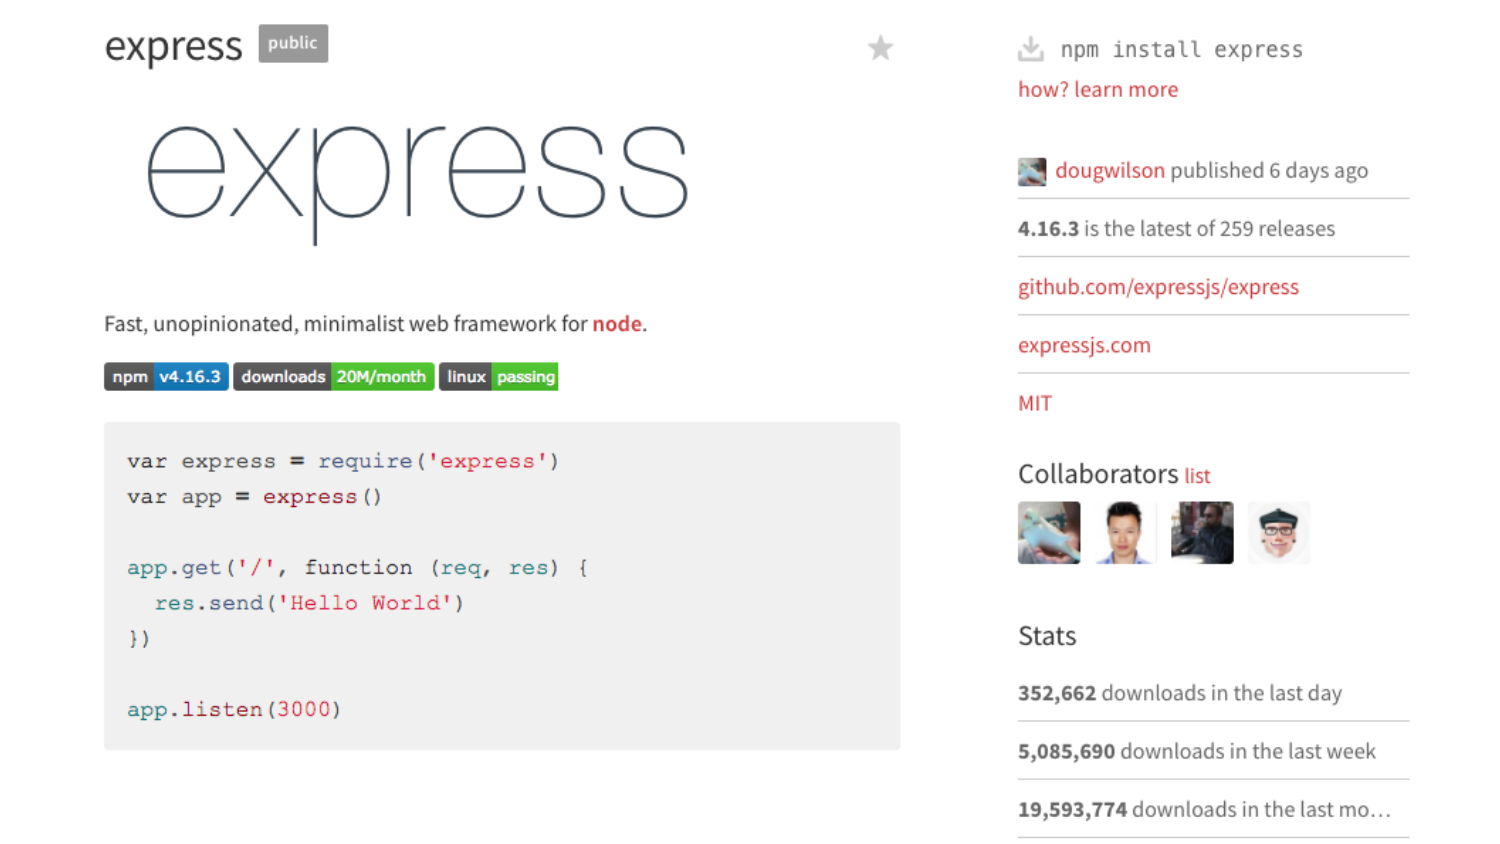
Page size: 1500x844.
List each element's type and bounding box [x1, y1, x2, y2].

picture [83, 0, 1417, 844]
